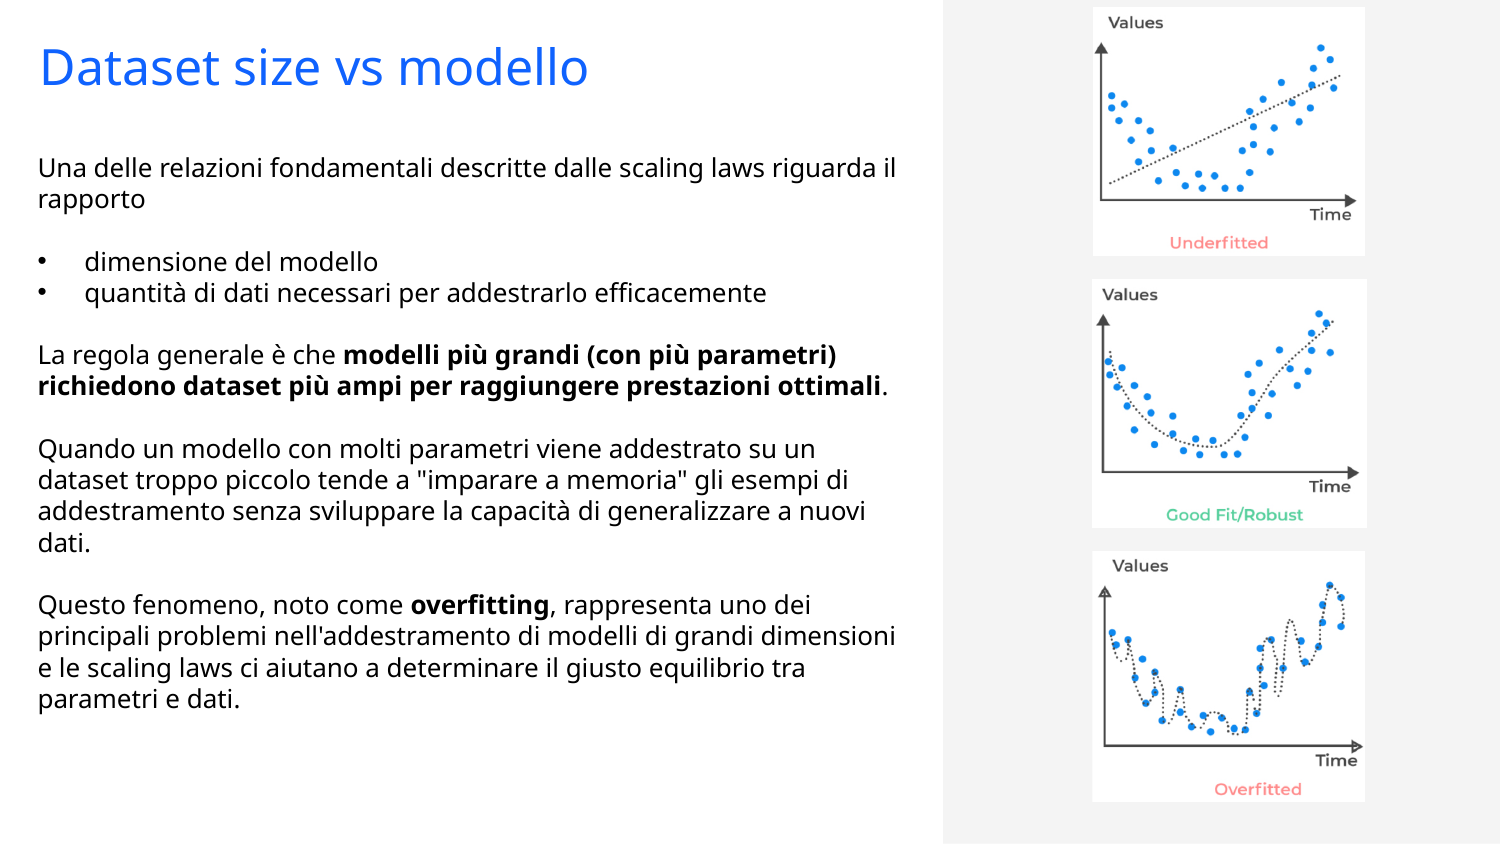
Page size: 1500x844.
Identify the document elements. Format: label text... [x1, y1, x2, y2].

text_box [943, 0, 1500, 844]
picture [1093, 7, 1365, 256]
text_box Dataset size vs modello [39, 35, 604, 96]
picture [1092, 279, 1367, 528]
picture [1092, 551, 1366, 802]
text_box Una delle relazioni fondamentali descritte dalle scaling laws riguarda il rapporto dimensione del modello quantità di dati necessari per addestrarlo efficacemente La regola generale è che modelli più grandi (con più parametri) richiedono dataset più ampi per raggiungere prestazioni ottimali. Quando un modello con molti parametri viene addestrato su un dataset troppo piccolo tende a "imparare a memoria" gli esempi di addestramento senza sviluppare la capacità di generalizzare a nuovi dati. Questo fenomeno, noto come overfitting, rappresenta uno dei principali problemi nell'addestramento di modelli di grandi dimensioni e le scaling laws ci aiutano a determinare il giusto equilibrio tra parametri e dati. [37, 151, 906, 387]
text_box [37, 387, 943, 420]
text_box Una delle relazioni fondamentali descritte dalle scaling laws riguarda il rapporto dimensione del modello quantità di dati necessari per addestrarlo efficacemente La regola generale è che modelli più grandi (con più parametri) richiedono dataset più ampi per raggiungere prestazioni ottimali. Quando un modello con molti parametri viene addestrato su un dataset troppo piccolo tende a "imparare a memoria" gli esempi di addestramento senza sviluppare la capacità di generalizzare a nuovi dati. Questo fenomeno, noto come overfitting, rappresenta uno dei principali problemi nell'addestramento di modelli di grandi dimensioni e le scaling laws ci aiutano a determinare il giusto equilibrio tra parametri e dati. [37, 420, 906, 745]
